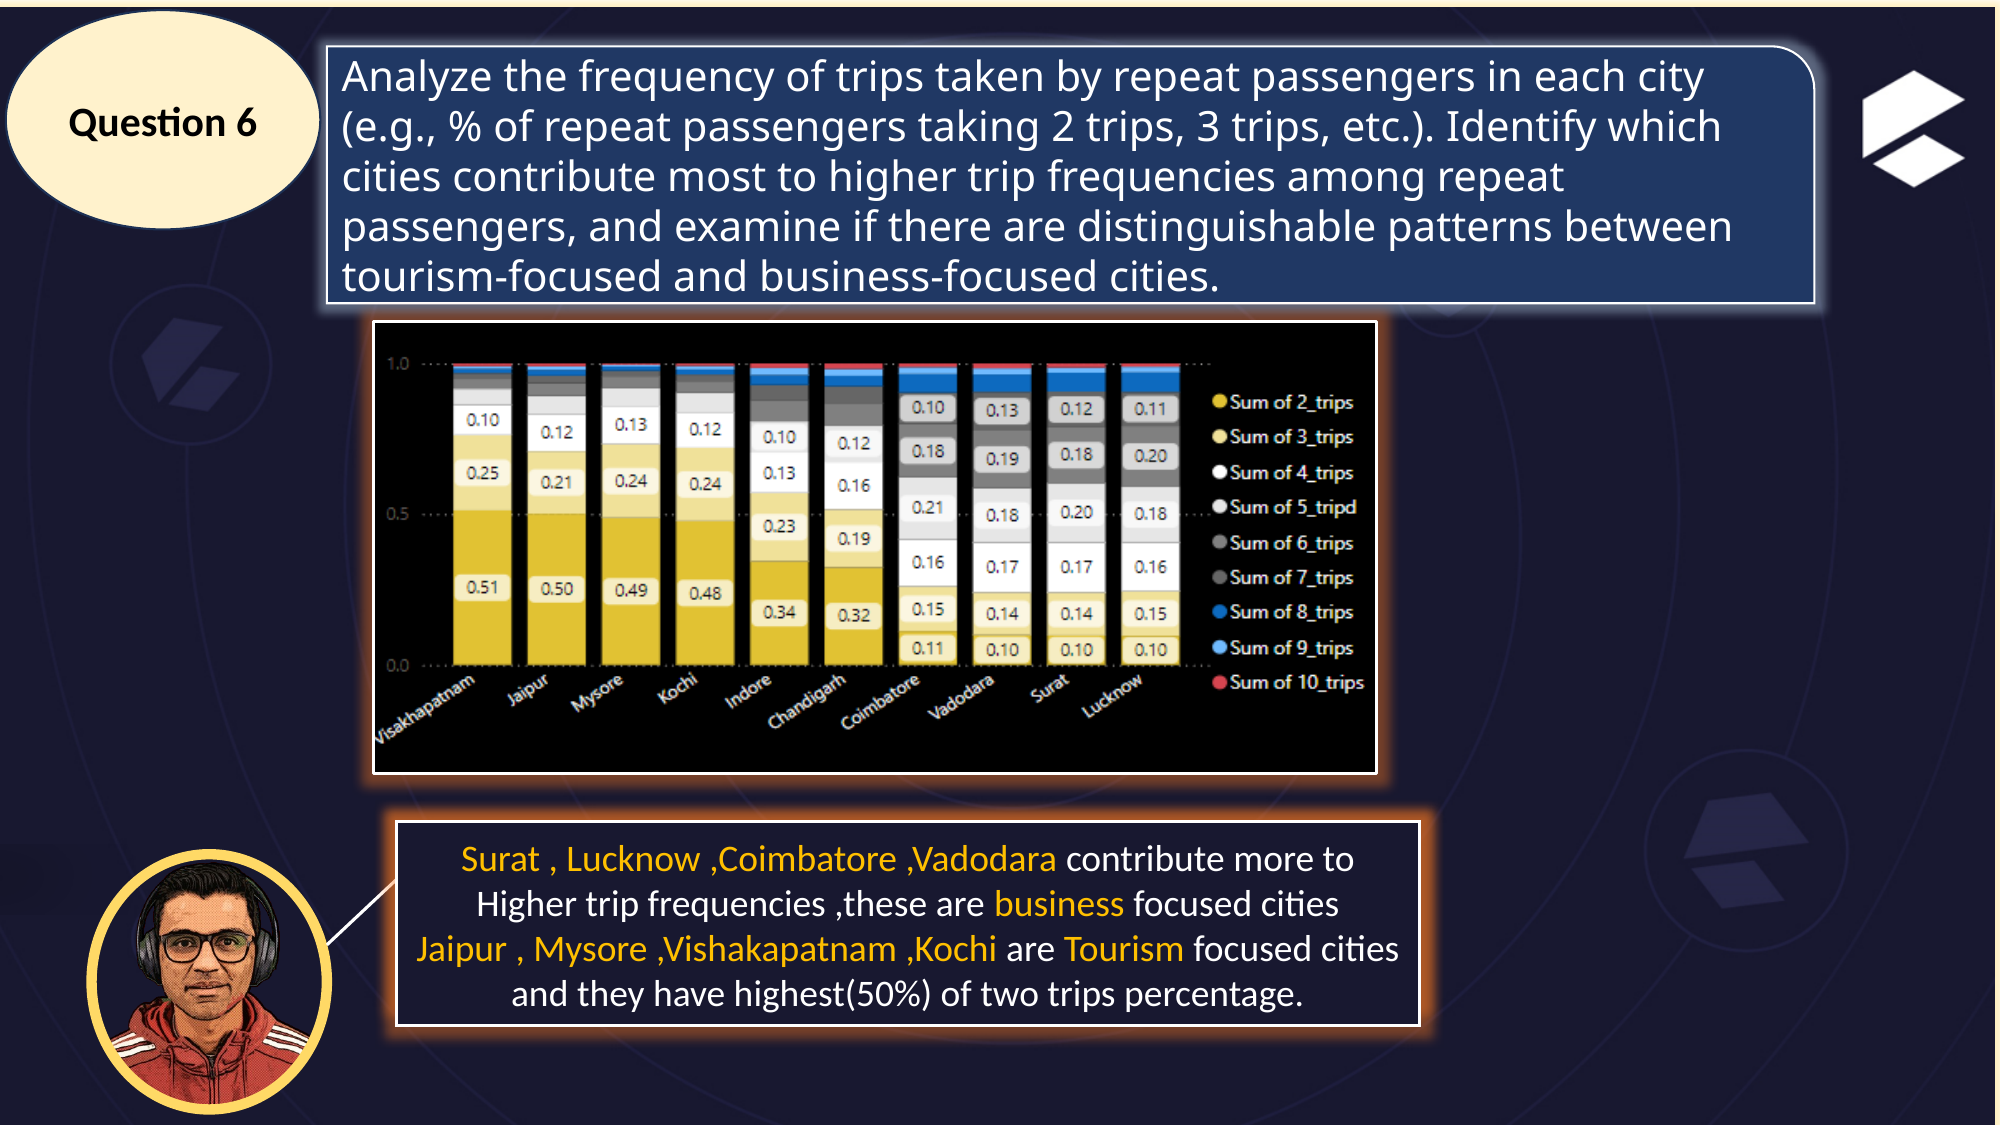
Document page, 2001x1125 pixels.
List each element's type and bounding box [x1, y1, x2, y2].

text_box [326, 879, 397, 945]
picture [0, 7, 1995, 1125]
